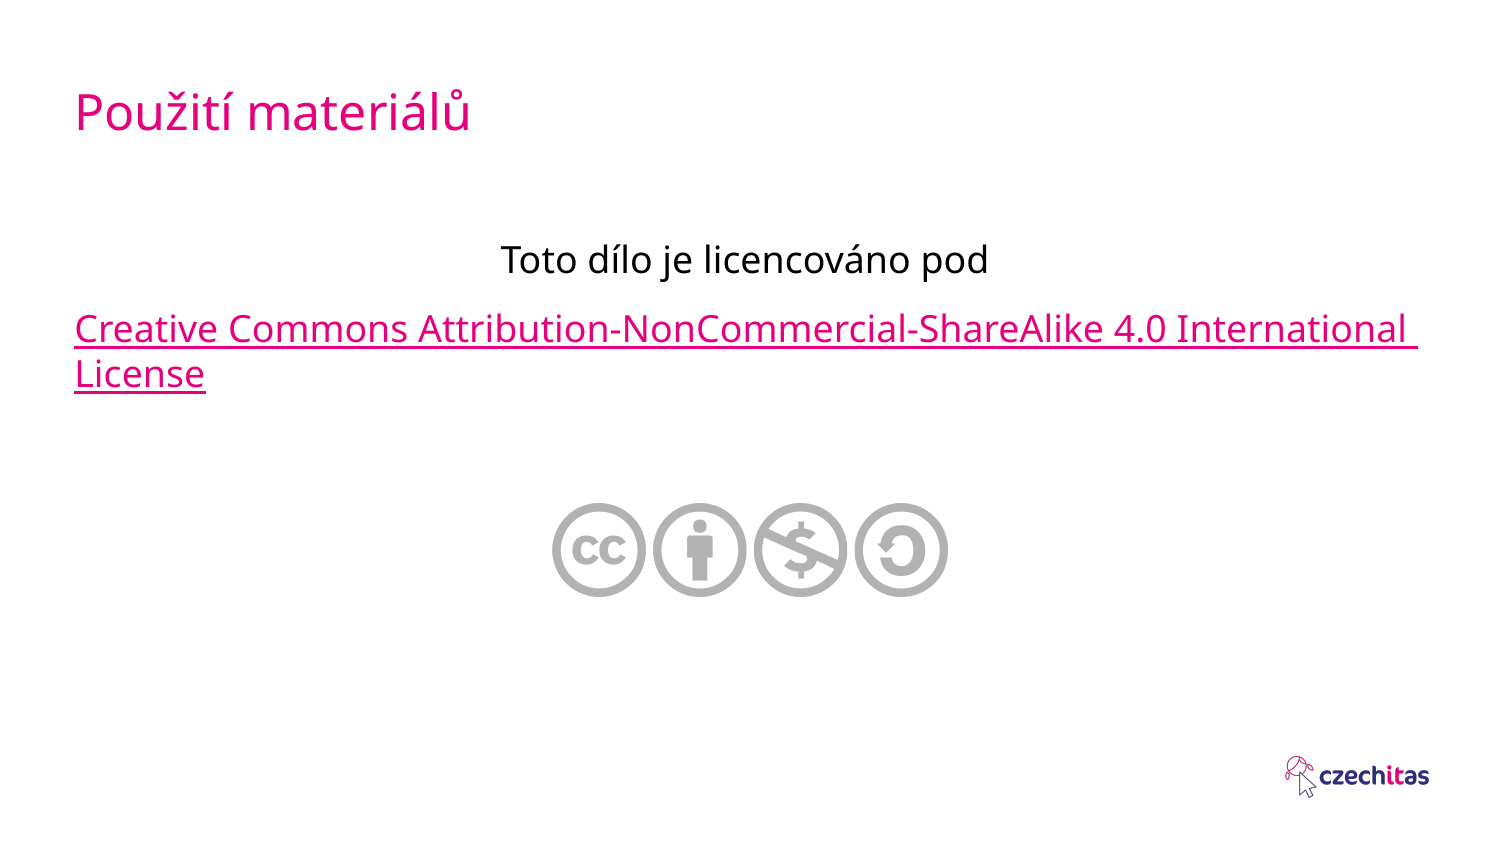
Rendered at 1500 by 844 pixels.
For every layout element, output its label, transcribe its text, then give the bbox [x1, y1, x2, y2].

list Toto dílo je licencováno pod Creative Commons Attribution-NonCommercial-ShareAlike 4.0 International License [74, 167, 1426, 738]
title Použití materiálů [74, 71, 1426, 147]
picture [1268, 737, 1450, 817]
picture [552, 502, 948, 597]
